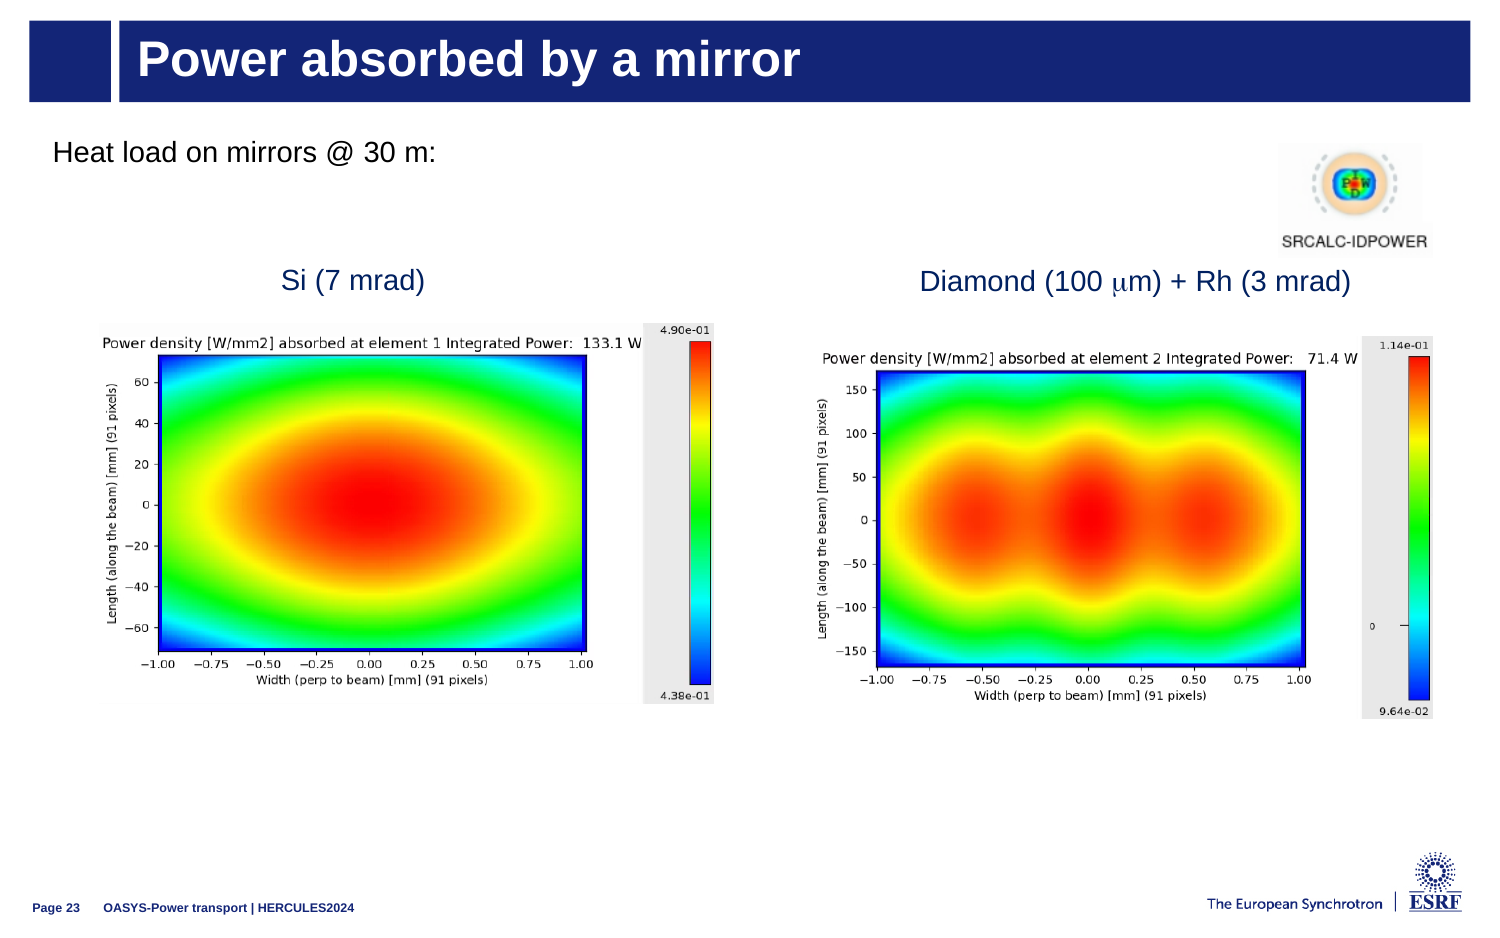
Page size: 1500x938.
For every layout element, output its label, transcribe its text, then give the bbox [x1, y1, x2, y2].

text_box Diamond (100 mm) + Rh (3 mrad) [904, 255, 1375, 305]
picture [812, 335, 1433, 719]
slide_number Page 23 [32, 886, 101, 916]
text_box Si (7 mrad) [266, 253, 441, 304]
picture [98, 323, 714, 705]
title Power absorbed by a mirror [119, 20, 1471, 103]
picture [1278, 143, 1433, 258]
text_box Heat load on mirrors @ 30 m: [37, 126, 1472, 176]
picture [1175, 831, 1500, 938]
footer OASYS-Power transport | HERCULES2024 [103, 886, 1108, 916]
